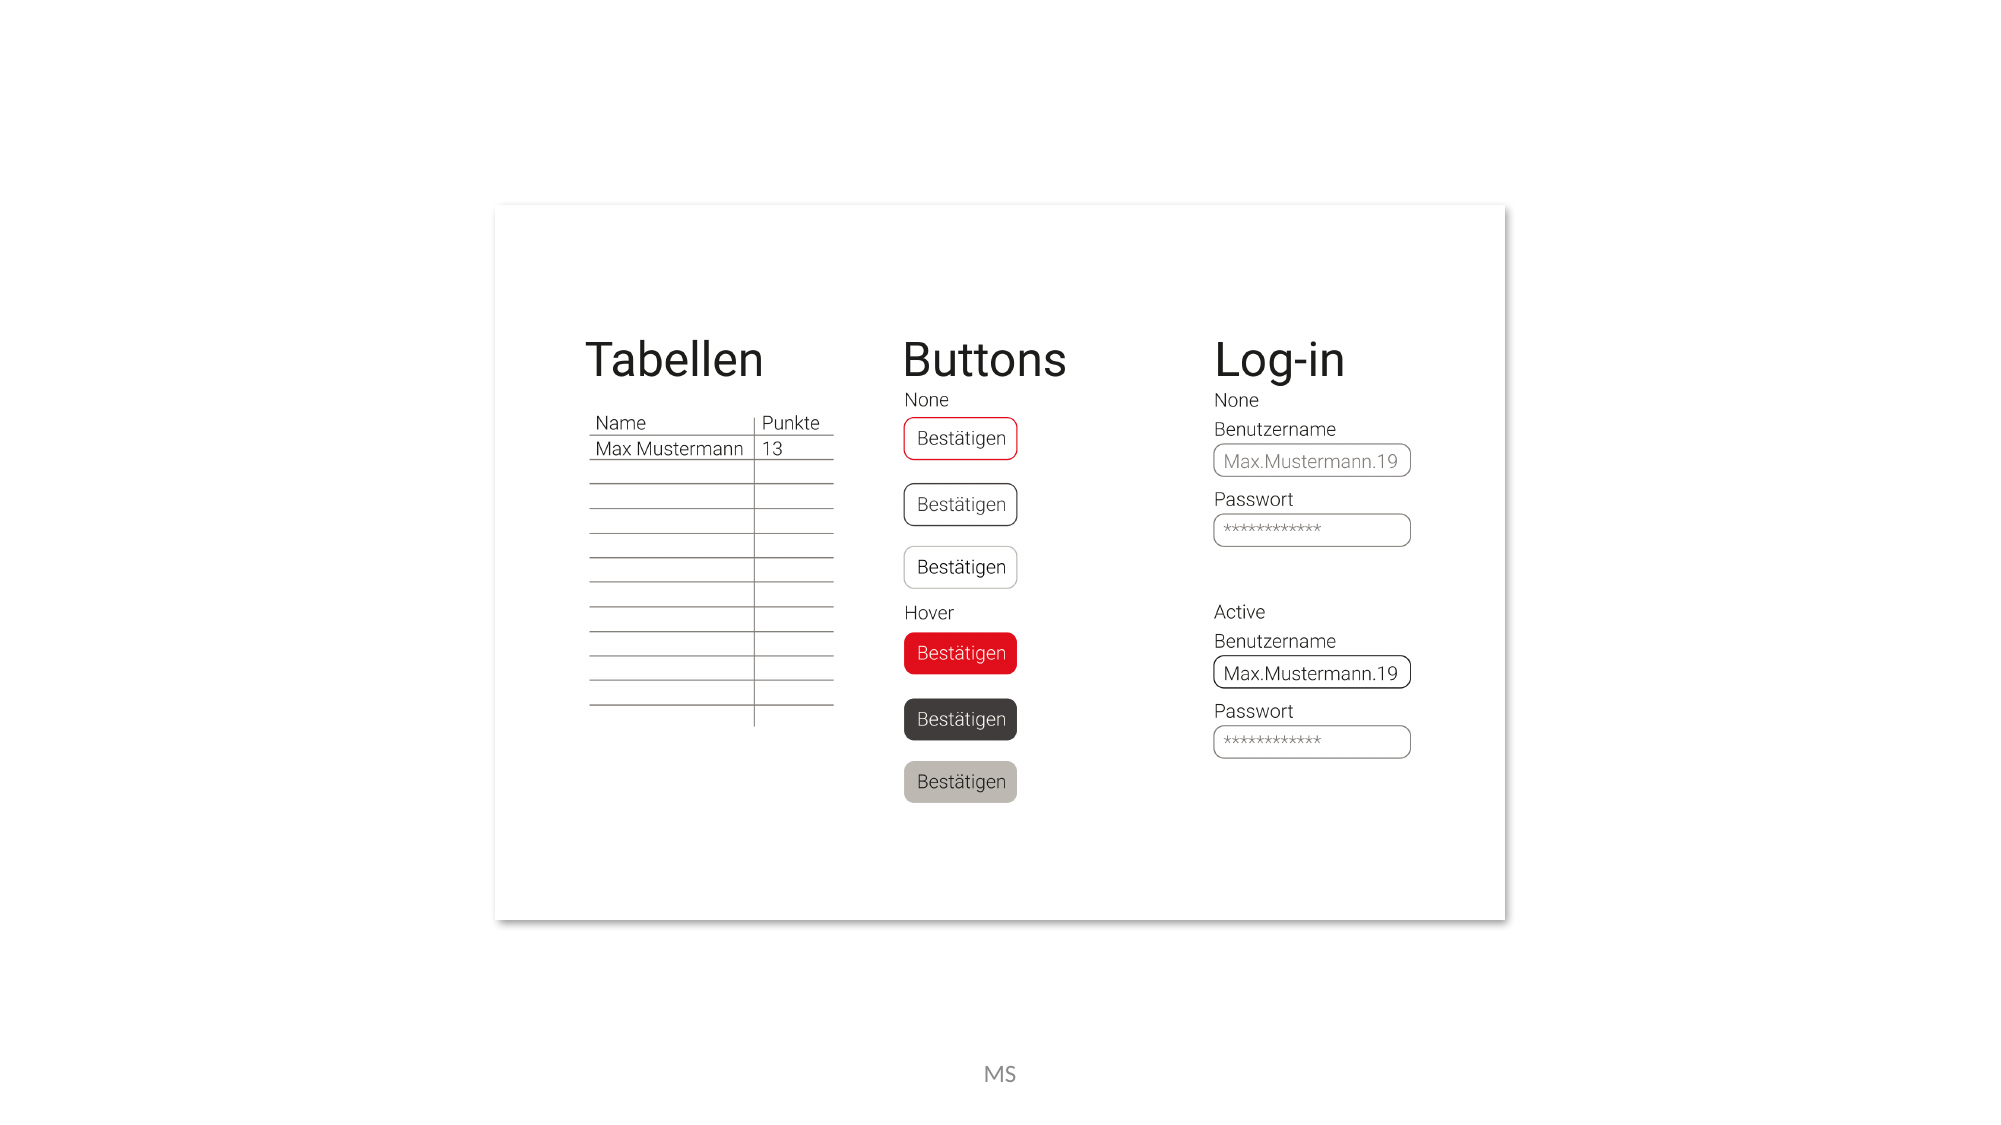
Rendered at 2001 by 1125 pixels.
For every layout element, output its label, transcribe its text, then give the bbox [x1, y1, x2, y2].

footer MS [662, 1042, 1338, 1103]
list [495, 205, 1505, 920]
